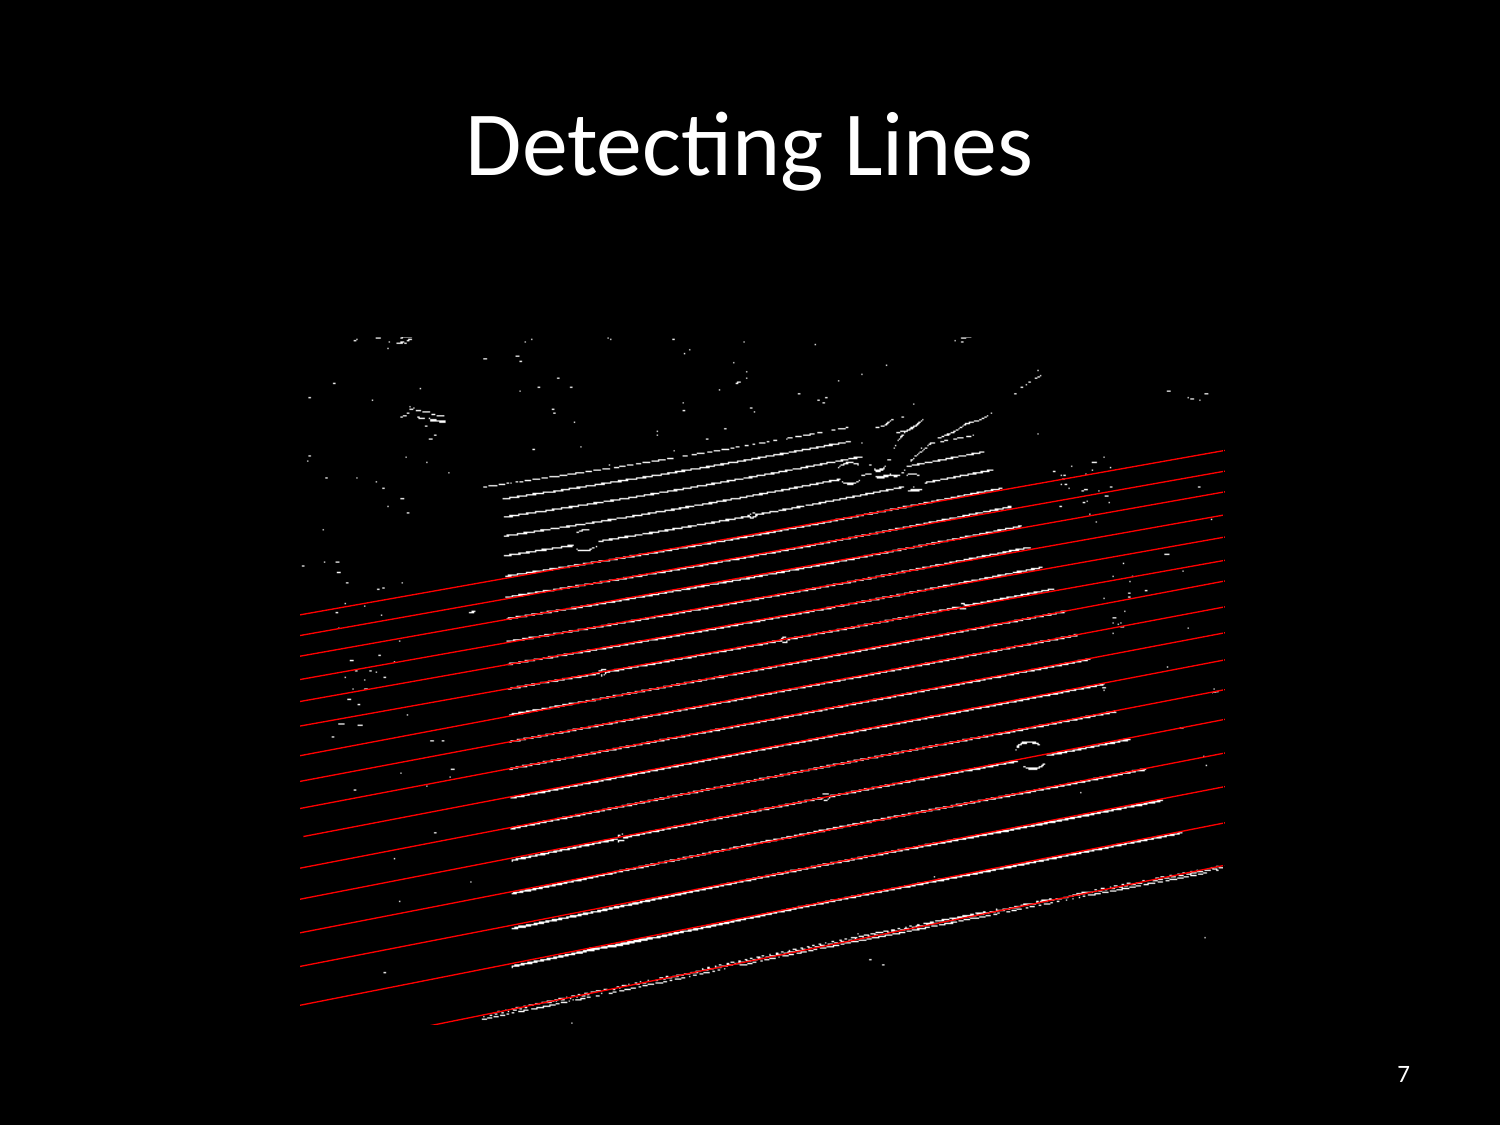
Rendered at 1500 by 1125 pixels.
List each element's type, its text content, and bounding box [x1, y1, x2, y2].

slide_number 7 [1074, 1042, 1425, 1103]
title Detecting Lines [75, 45, 1425, 233]
picture [299, 337, 1226, 1026]
